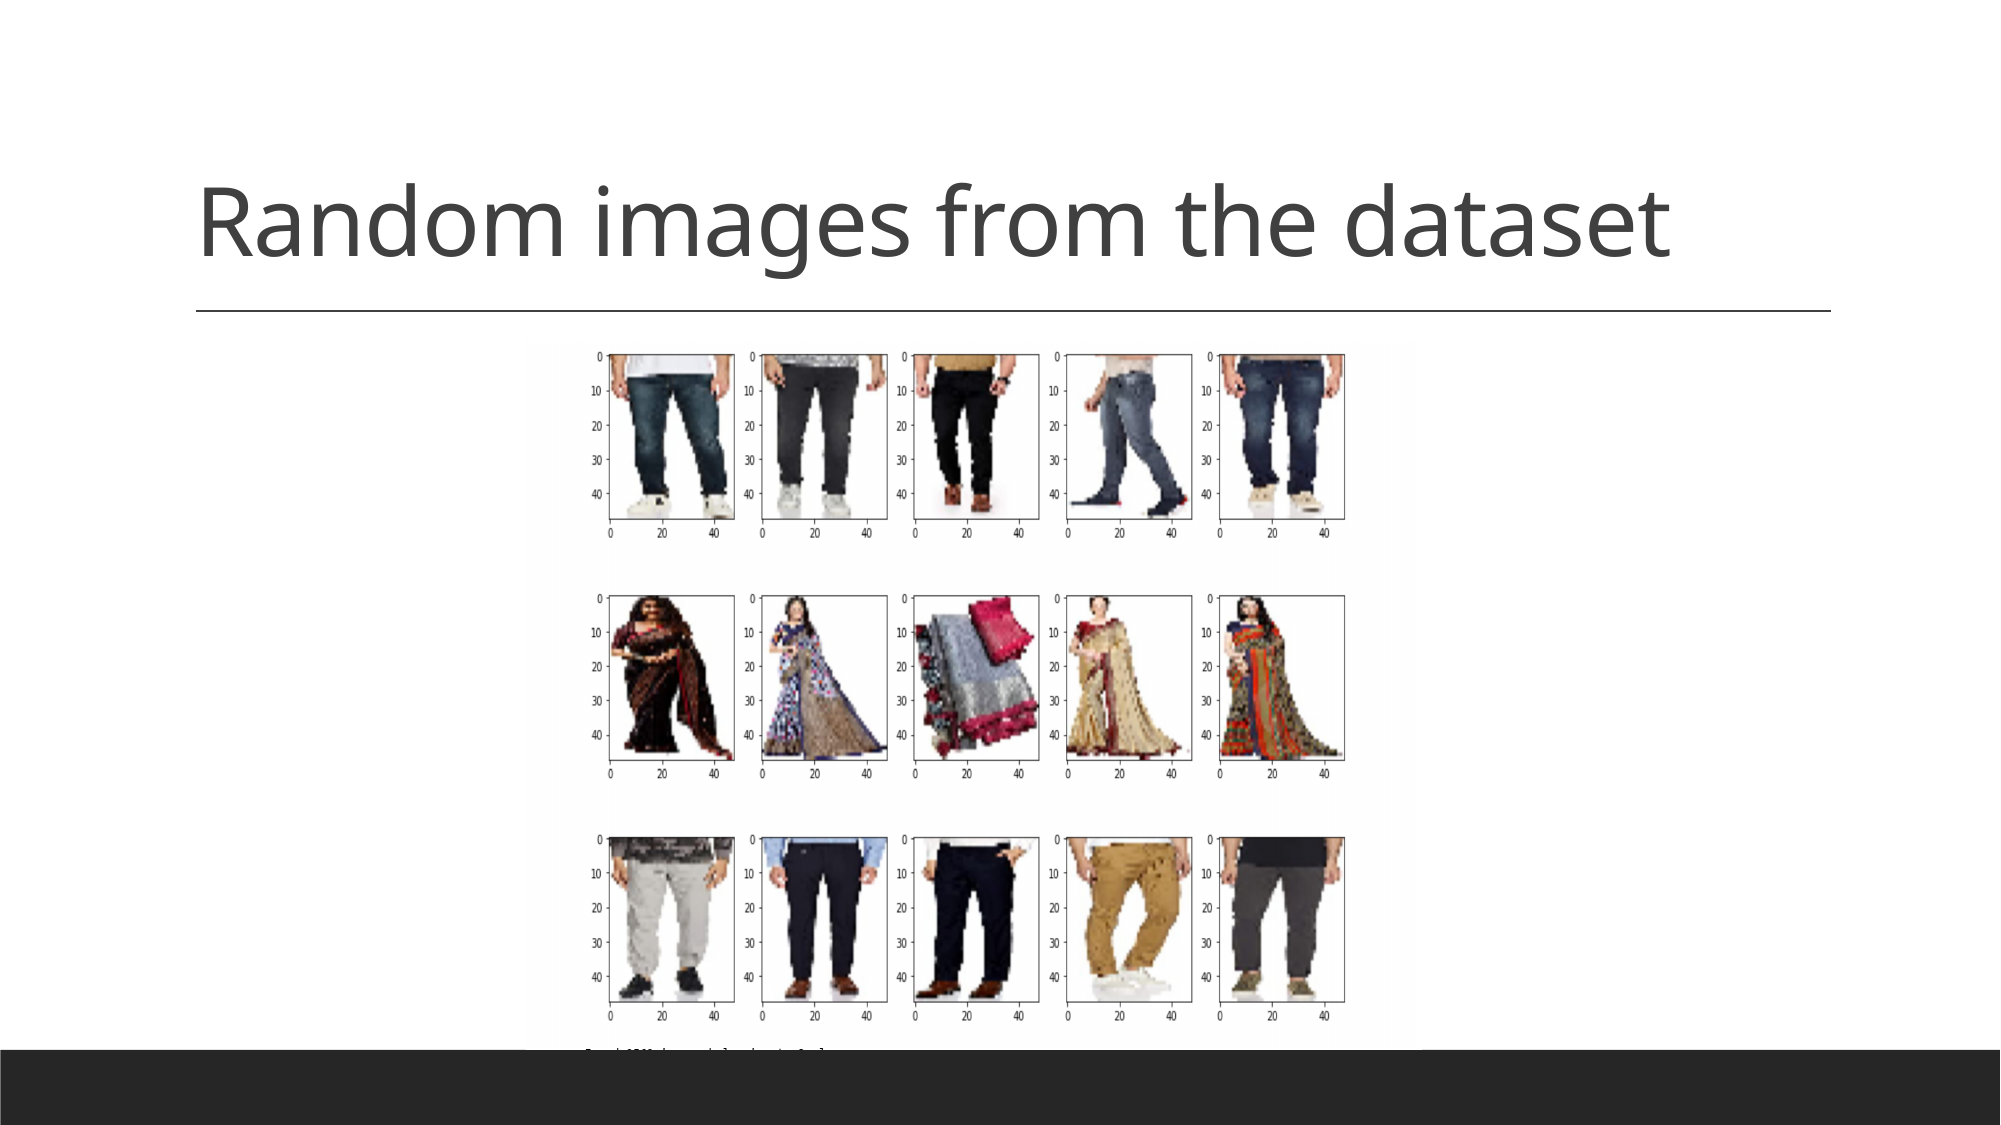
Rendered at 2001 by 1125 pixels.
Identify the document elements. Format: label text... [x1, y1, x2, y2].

title Random images from the dataset [180, 47, 1830, 285]
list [525, 338, 1423, 1051]
